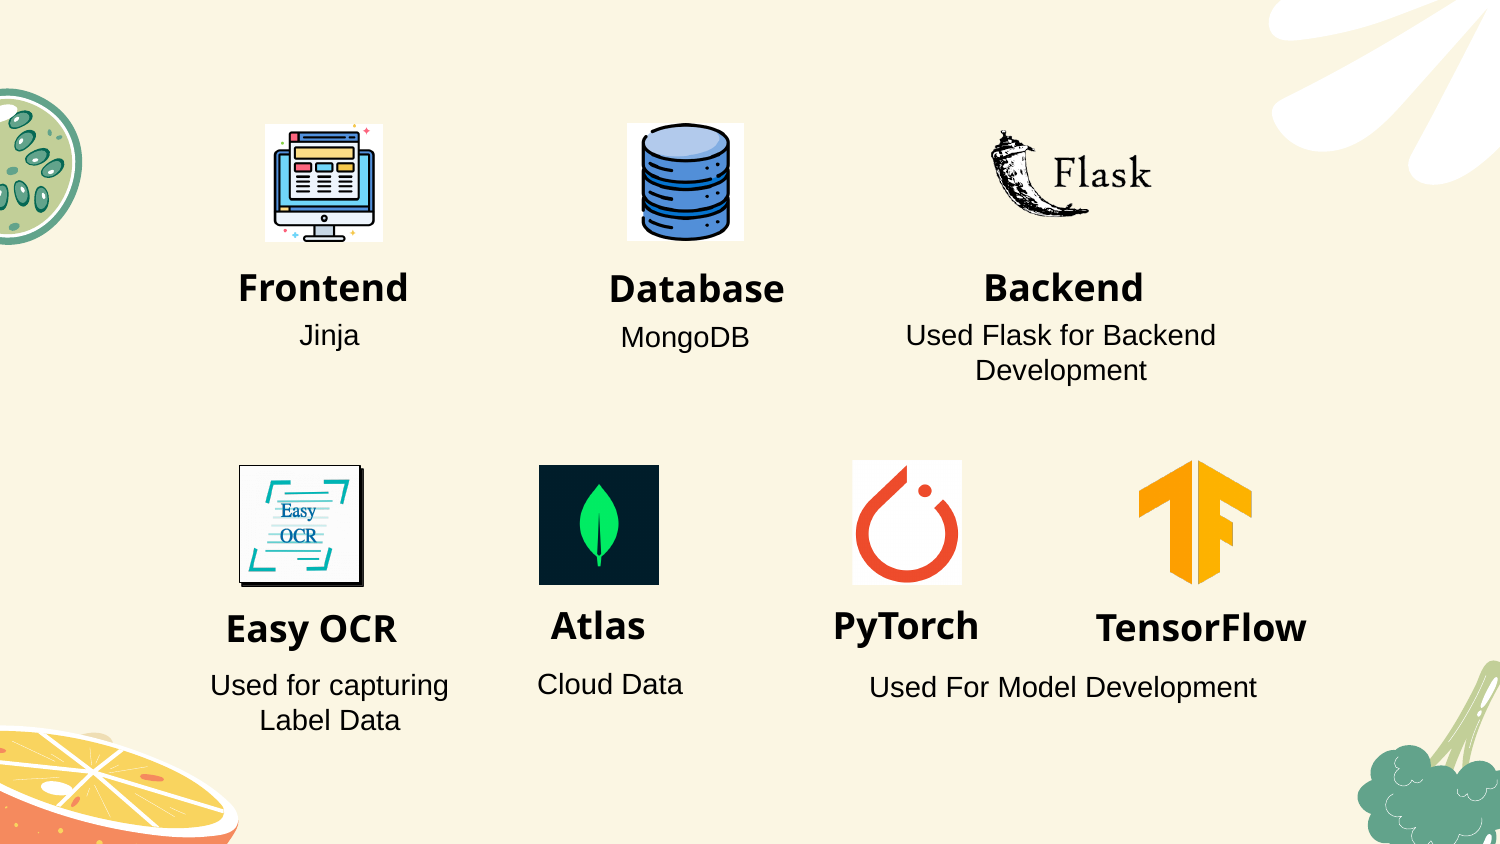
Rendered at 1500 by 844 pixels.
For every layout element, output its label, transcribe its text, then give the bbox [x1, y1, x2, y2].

picture [240, 465, 360, 582]
picture [988, 120, 1171, 248]
text_box TensorFlow [1080, 596, 1323, 657]
picture [1119, 448, 1270, 599]
text_box PyTorch [817, 594, 995, 655]
text_box Used Flask for Backend Development [886, 308, 1237, 394]
text_box Used for capturing Label Data [184, 659, 476, 744]
text_box Backend [968, 256, 1160, 308]
text_box Atlas [536, 594, 662, 655]
picture [627, 123, 745, 241]
text_box Easy OCR [210, 598, 413, 658]
text_box Used For Model Development [854, 660, 1273, 711]
text_box Jinja [243, 308, 386, 359]
text_box Database [593, 257, 801, 317]
picture [851, 459, 963, 585]
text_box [0, 88, 118, 246]
picture [265, 124, 383, 242]
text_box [1352, 660, 1500, 844]
text_box MongoDB [605, 311, 766, 362]
text_box Cloud Data [478, 657, 743, 708]
text_box Frontend [222, 256, 425, 317]
picture [538, 464, 659, 585]
